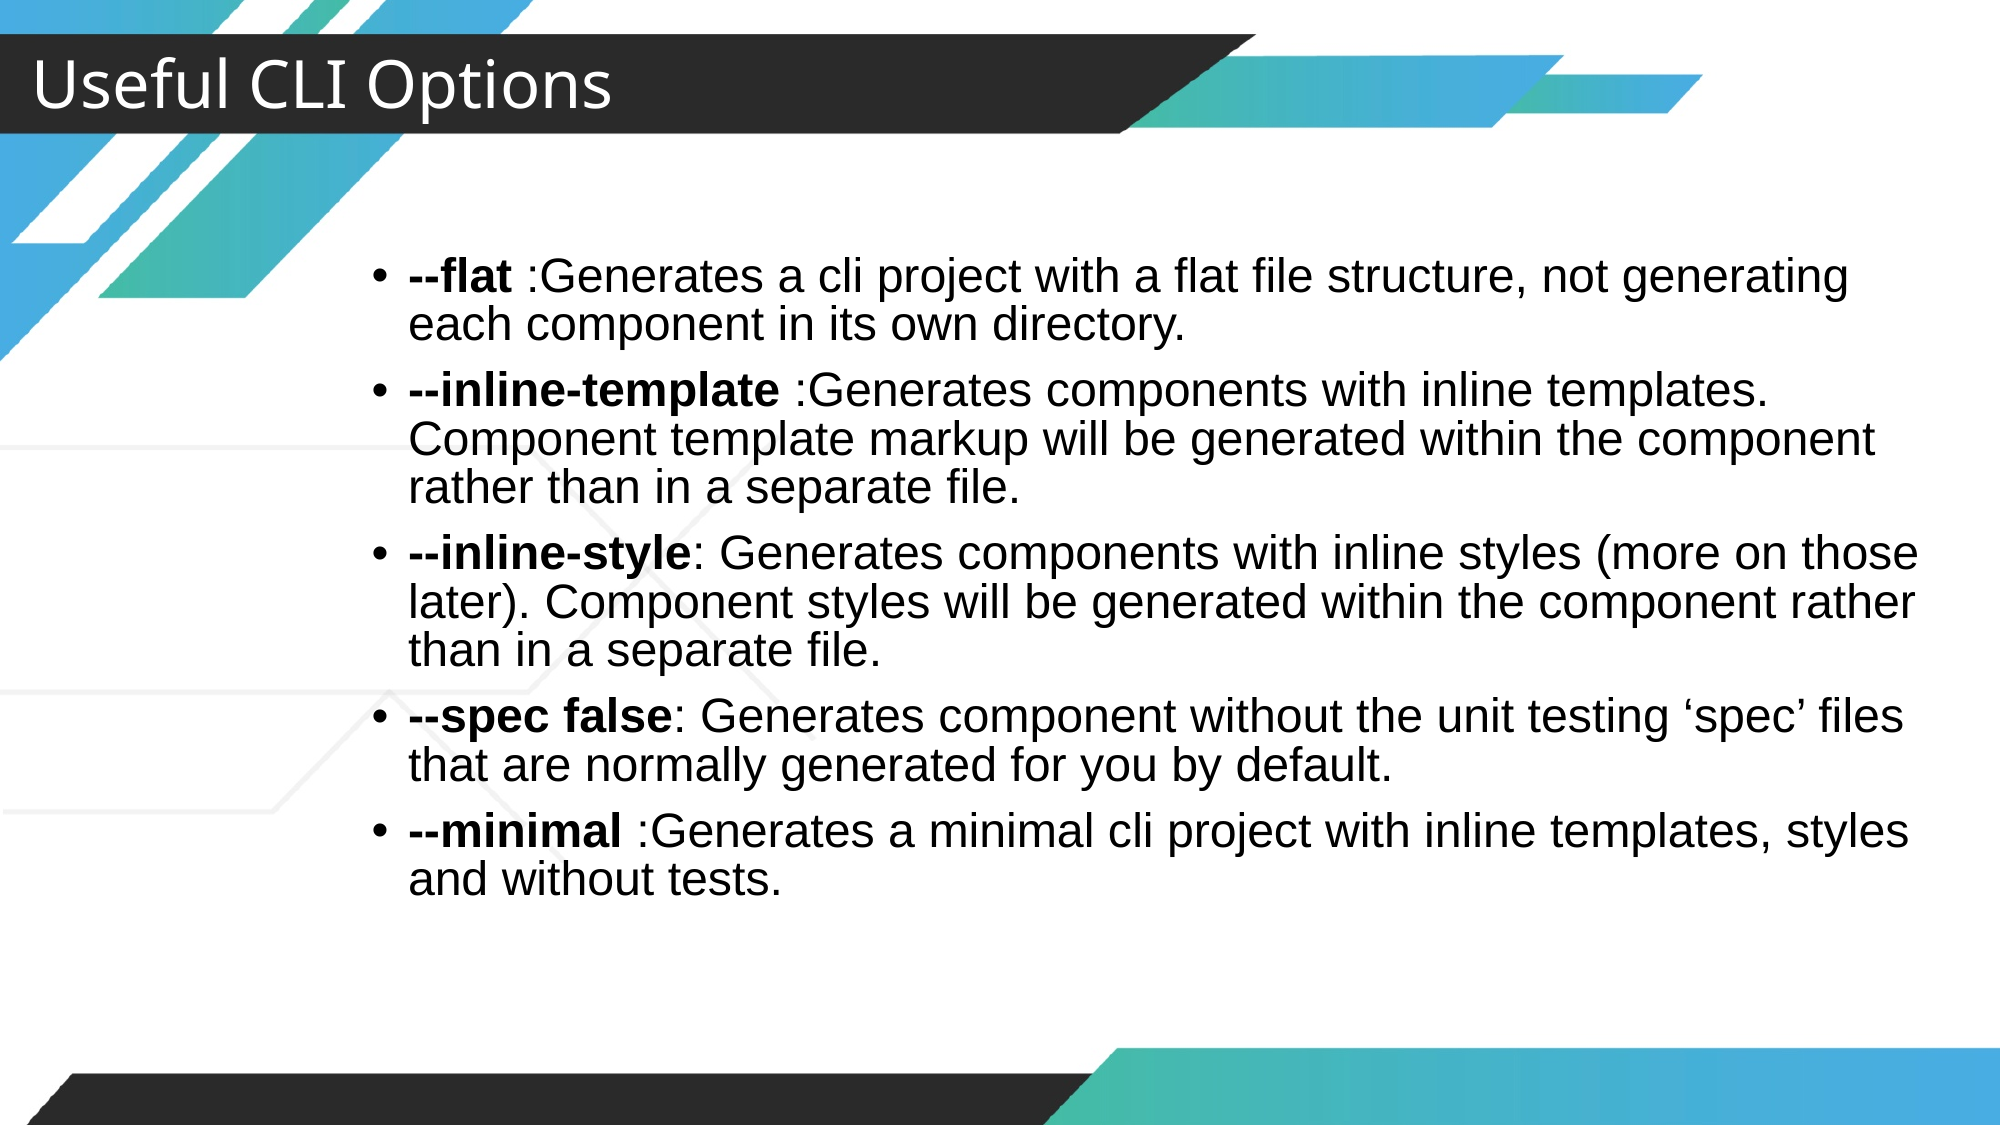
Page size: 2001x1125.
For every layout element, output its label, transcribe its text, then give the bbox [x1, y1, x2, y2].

list --flat :Generates a cli project with a flat file structure, not generating each component in its own directory. --inline-template :Generates components with inline templates. Component template markup will be generated within the component rather than in a separate file. --inline-style: Generates components with inline styles (more on those later). Component styles will be generated within the component rather than in a separate file. --spec false: Generates component without the unit testing ‘spec’ files that are normally generated for you by default. --minimal :Generates a minimal cli project with inline templates, styles and without tests. [356, 245, 1967, 920]
picture [0, 0, 2000, 1125]
title Useful CLI Options [16, 29, 1194, 140]
